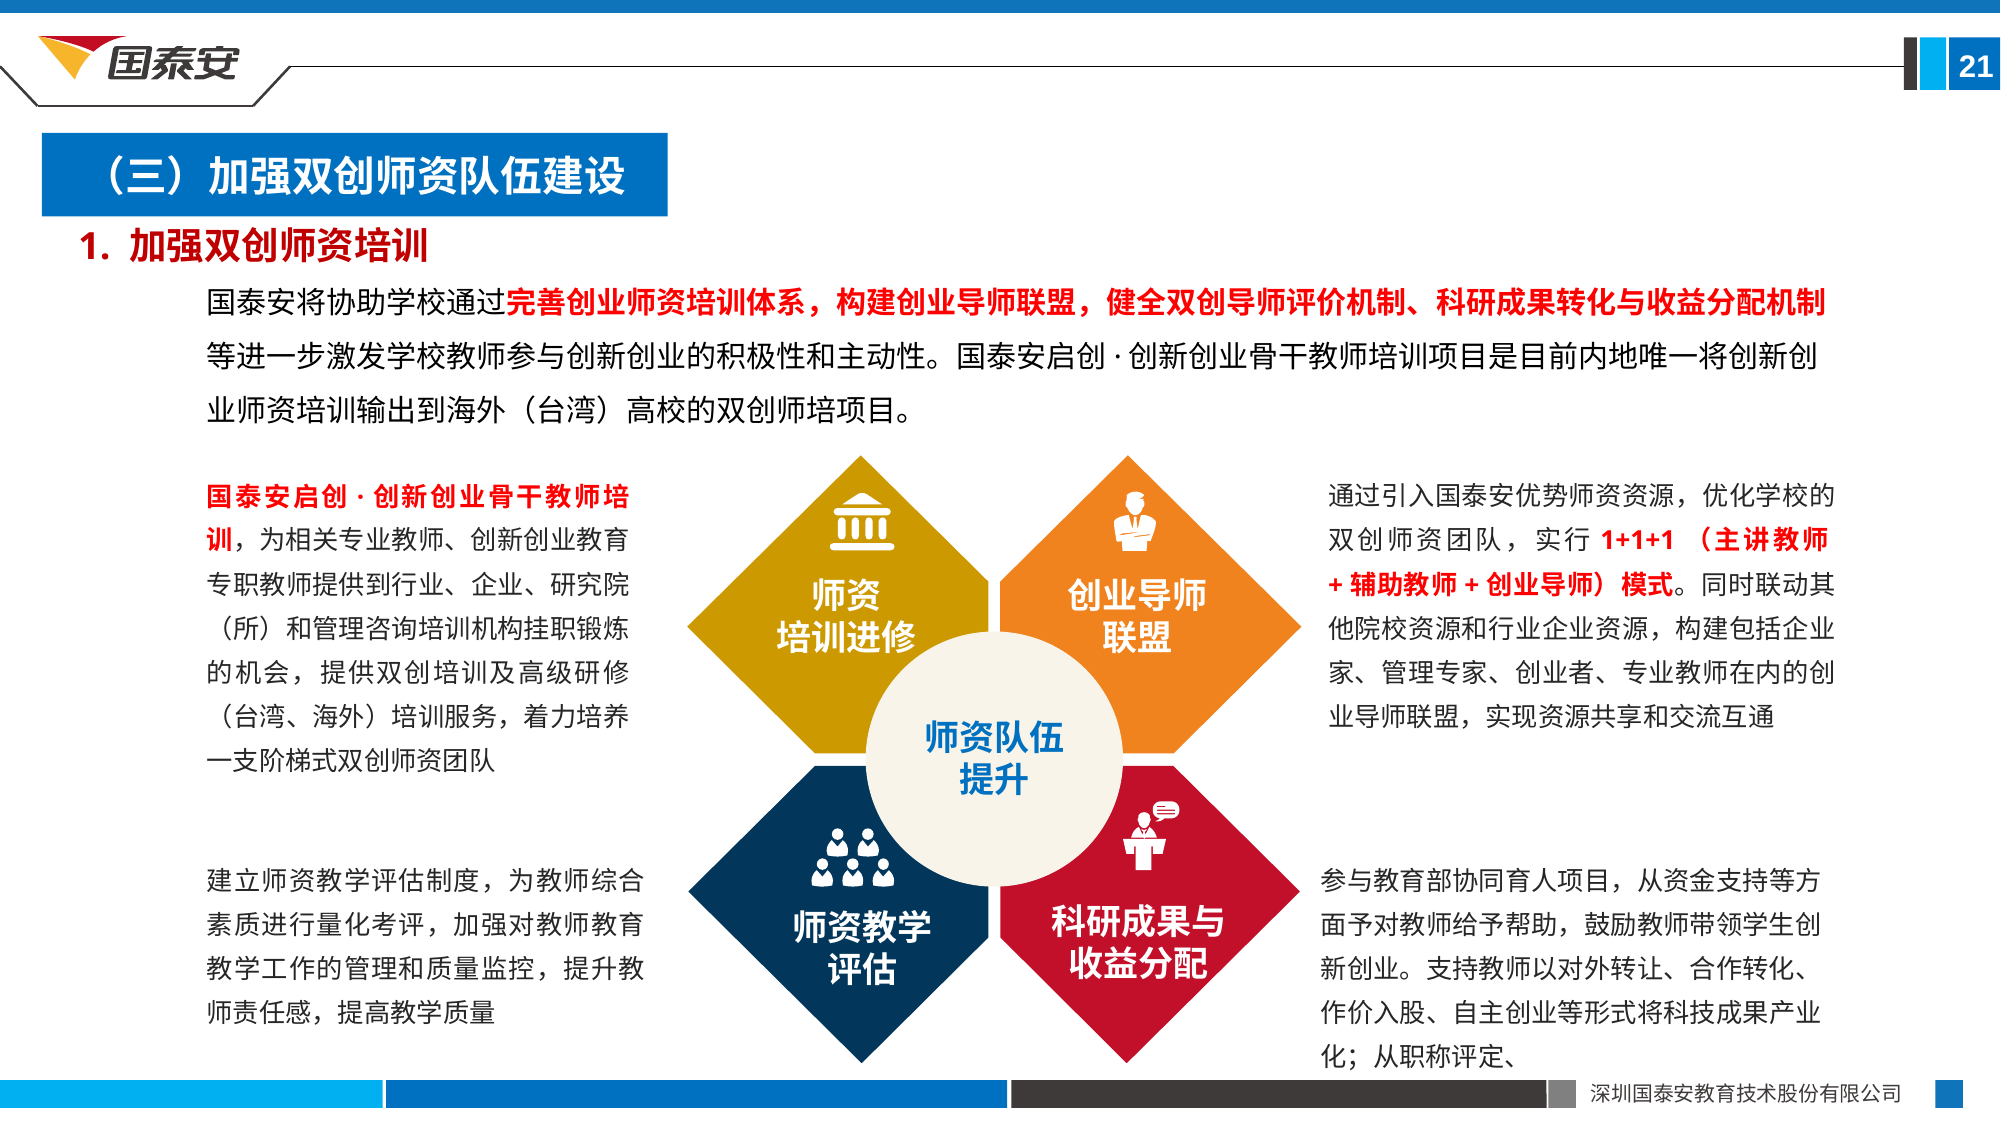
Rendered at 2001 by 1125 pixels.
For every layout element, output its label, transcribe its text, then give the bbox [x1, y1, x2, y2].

list （三）加强双创师资队伍建设 [41, 132, 668, 217]
text_box 1. 加强双创师资培训 [63, 217, 445, 275]
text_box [191, 455, 1851, 1082]
text_box 21 [1944, 38, 2000, 91]
text_box 国泰安将协助学校通过完善创业师资培训体系，构建创业导师联盟，健全双创导师评价机制、科研成果转化与收益分配机制等进一步激发学校教师参与创新创业的积极性和主动性。国泰安启创·创新创业骨干教师培训项目是目前内地唯一将创新创业师资培训输出到海外（台湾）高校的双创师培项目。 [191, 258, 1851, 435]
